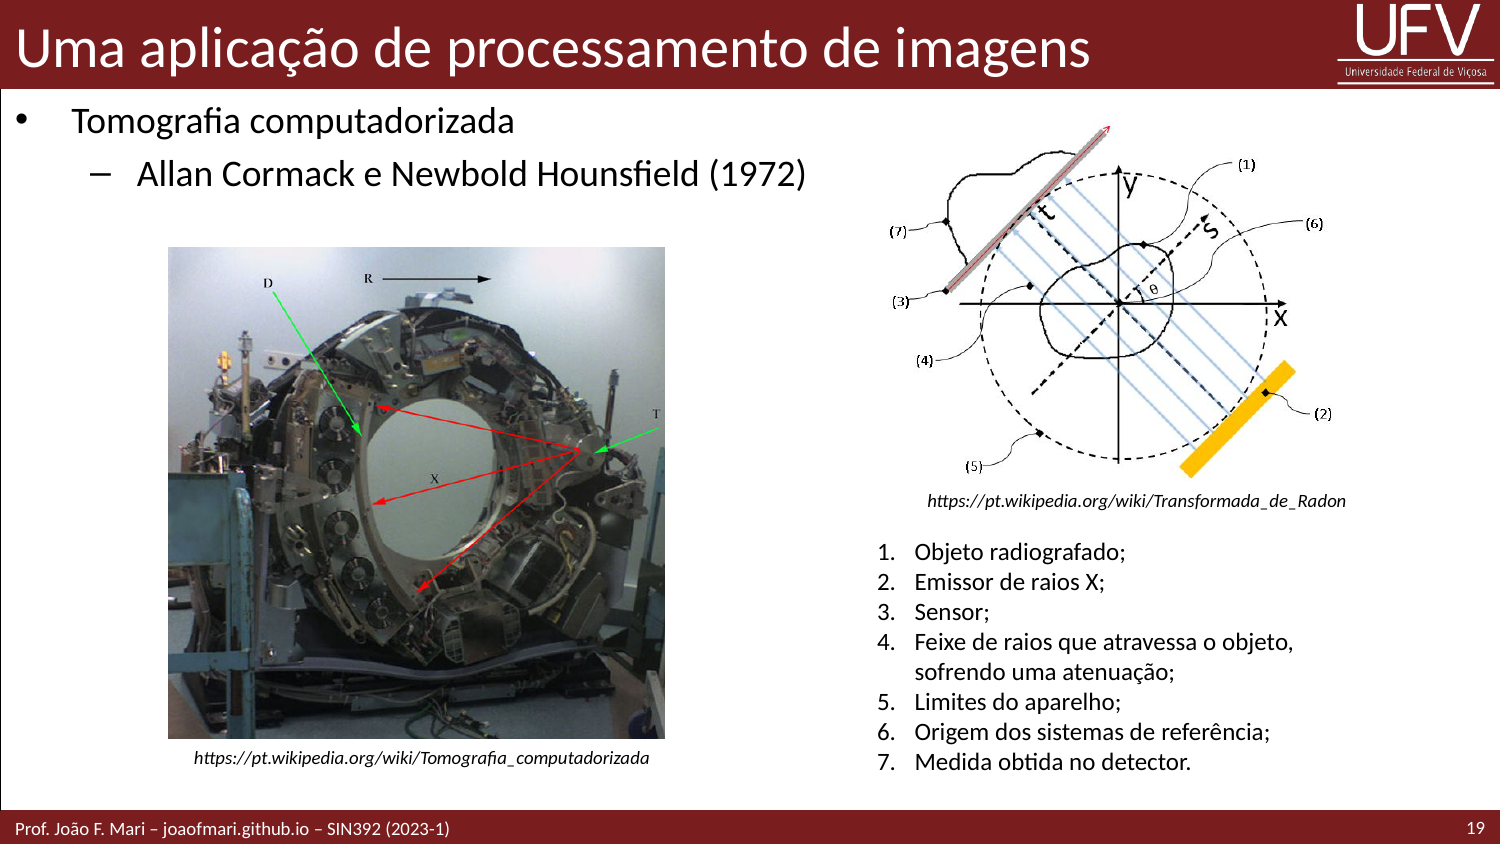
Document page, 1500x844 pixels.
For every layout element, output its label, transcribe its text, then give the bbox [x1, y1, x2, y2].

title Uma aplicação de processamento de imagens [0, 0, 1500, 88]
picture [862, 117, 1362, 482]
text_box https://pt.wikipedia.org/wiki/Transformada_de_Radon [862, 487, 1362, 519]
text_box Objeto radiografado; Emissor de raios X; Sensor; Feixe de raios que atravessa o objeto, sofrendo uma atenuação; Limites do aparelho; Origem dos sistemas de referência; Medida obtida no detector. [862, 528, 1362, 783]
list Tomografia computadorizada Allan Cormack e Newbold Hounsfield (1972) [1, 88, 1500, 812]
slide_number 19 [1328, 811, 1500, 844]
footer Prof. João F. Mari – joaofmari.github.io – SIN392 (2023-1) [0, 812, 1034, 844]
picture [168, 246, 665, 739]
text_box https://pt.wikipedia.org/wiki/Tomografia_computadorizada [168, 745, 665, 776]
